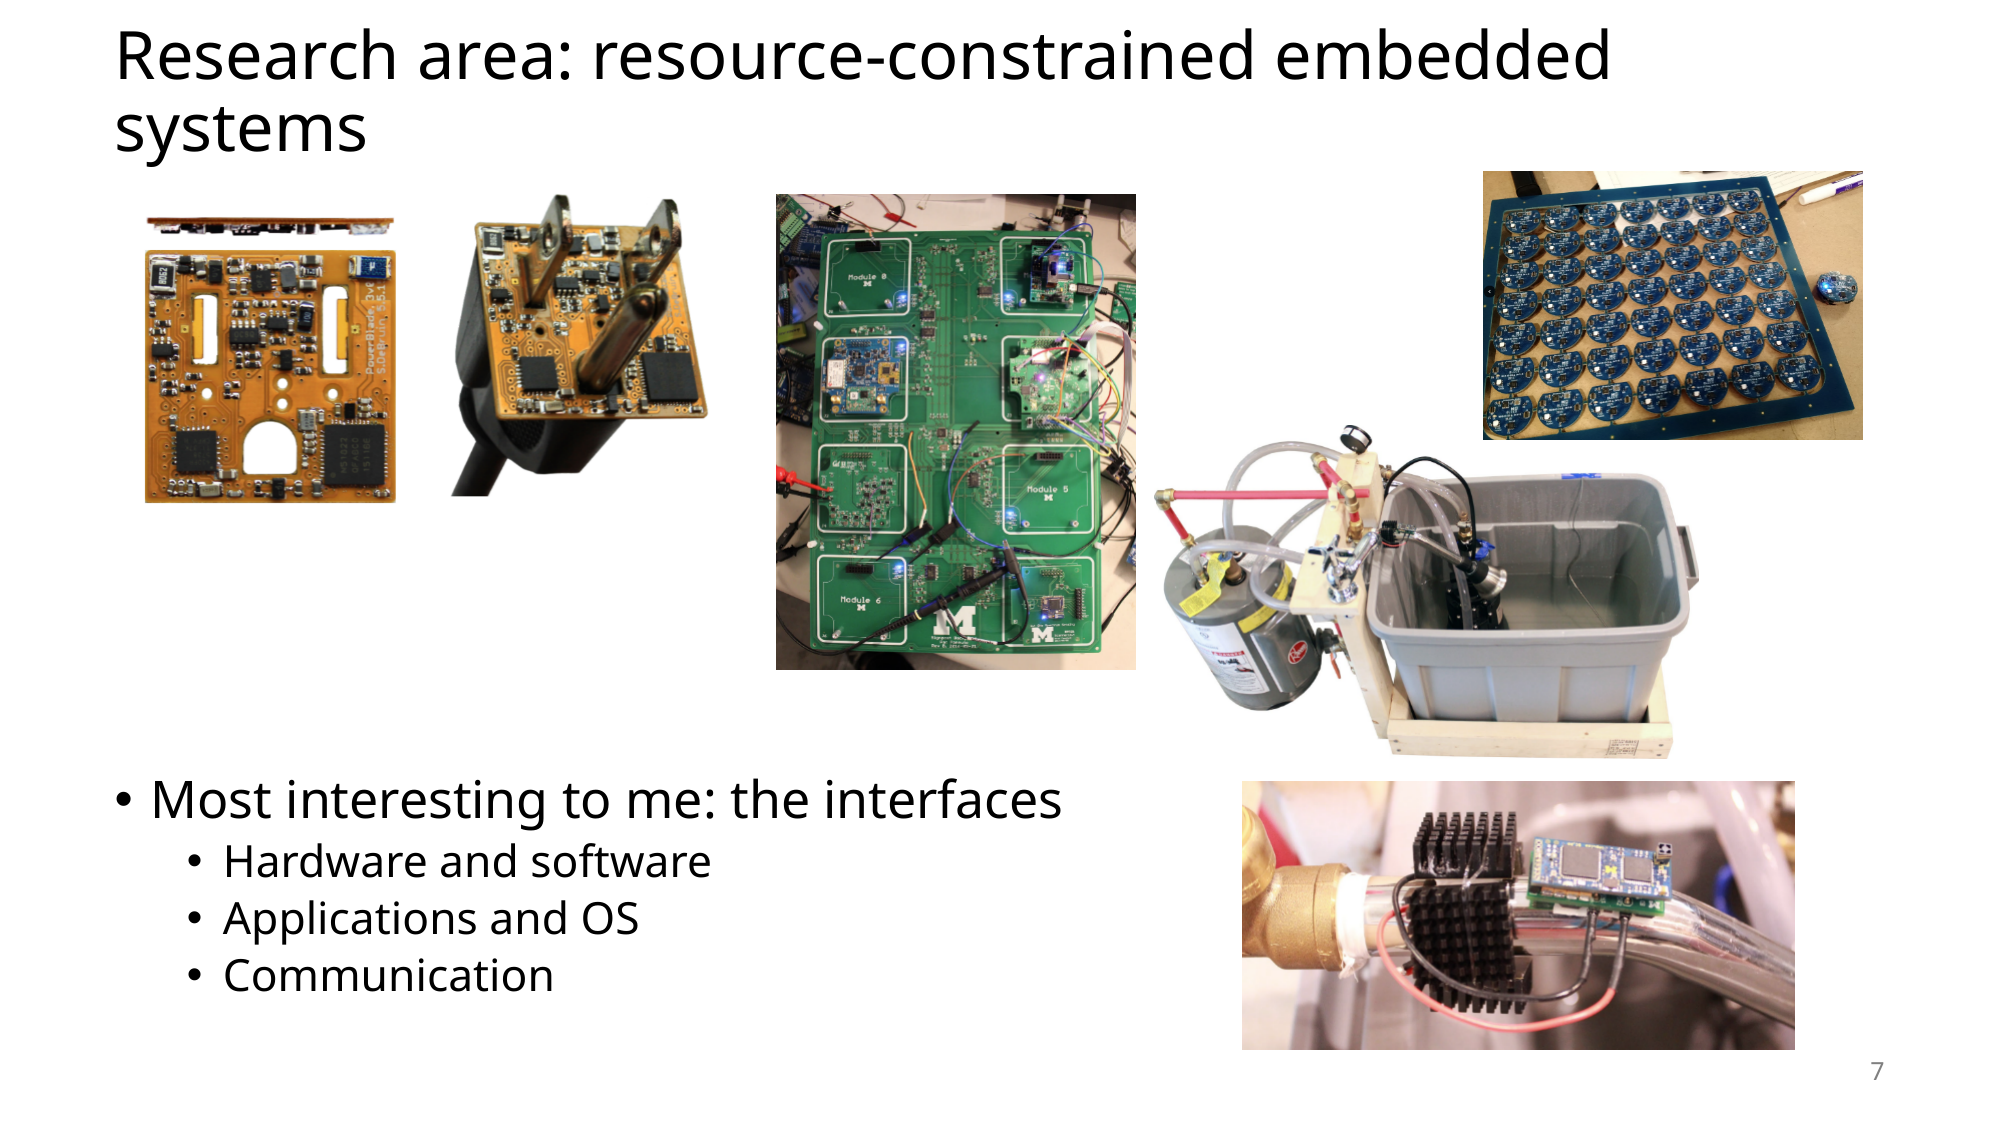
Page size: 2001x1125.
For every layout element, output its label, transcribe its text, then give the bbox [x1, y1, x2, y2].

picture [132, 187, 725, 511]
title Research area: resource-constrained embedded systems [99, 37, 1900, 150]
picture [1242, 781, 1795, 1050]
picture [1154, 171, 1863, 759]
slide_number 7 [1749, 1042, 1900, 1103]
list Most interesting to me: the interfaces Hardware and software Applications and OS Communication [99, 187, 1900, 1013]
picture [776, 194, 1136, 671]
